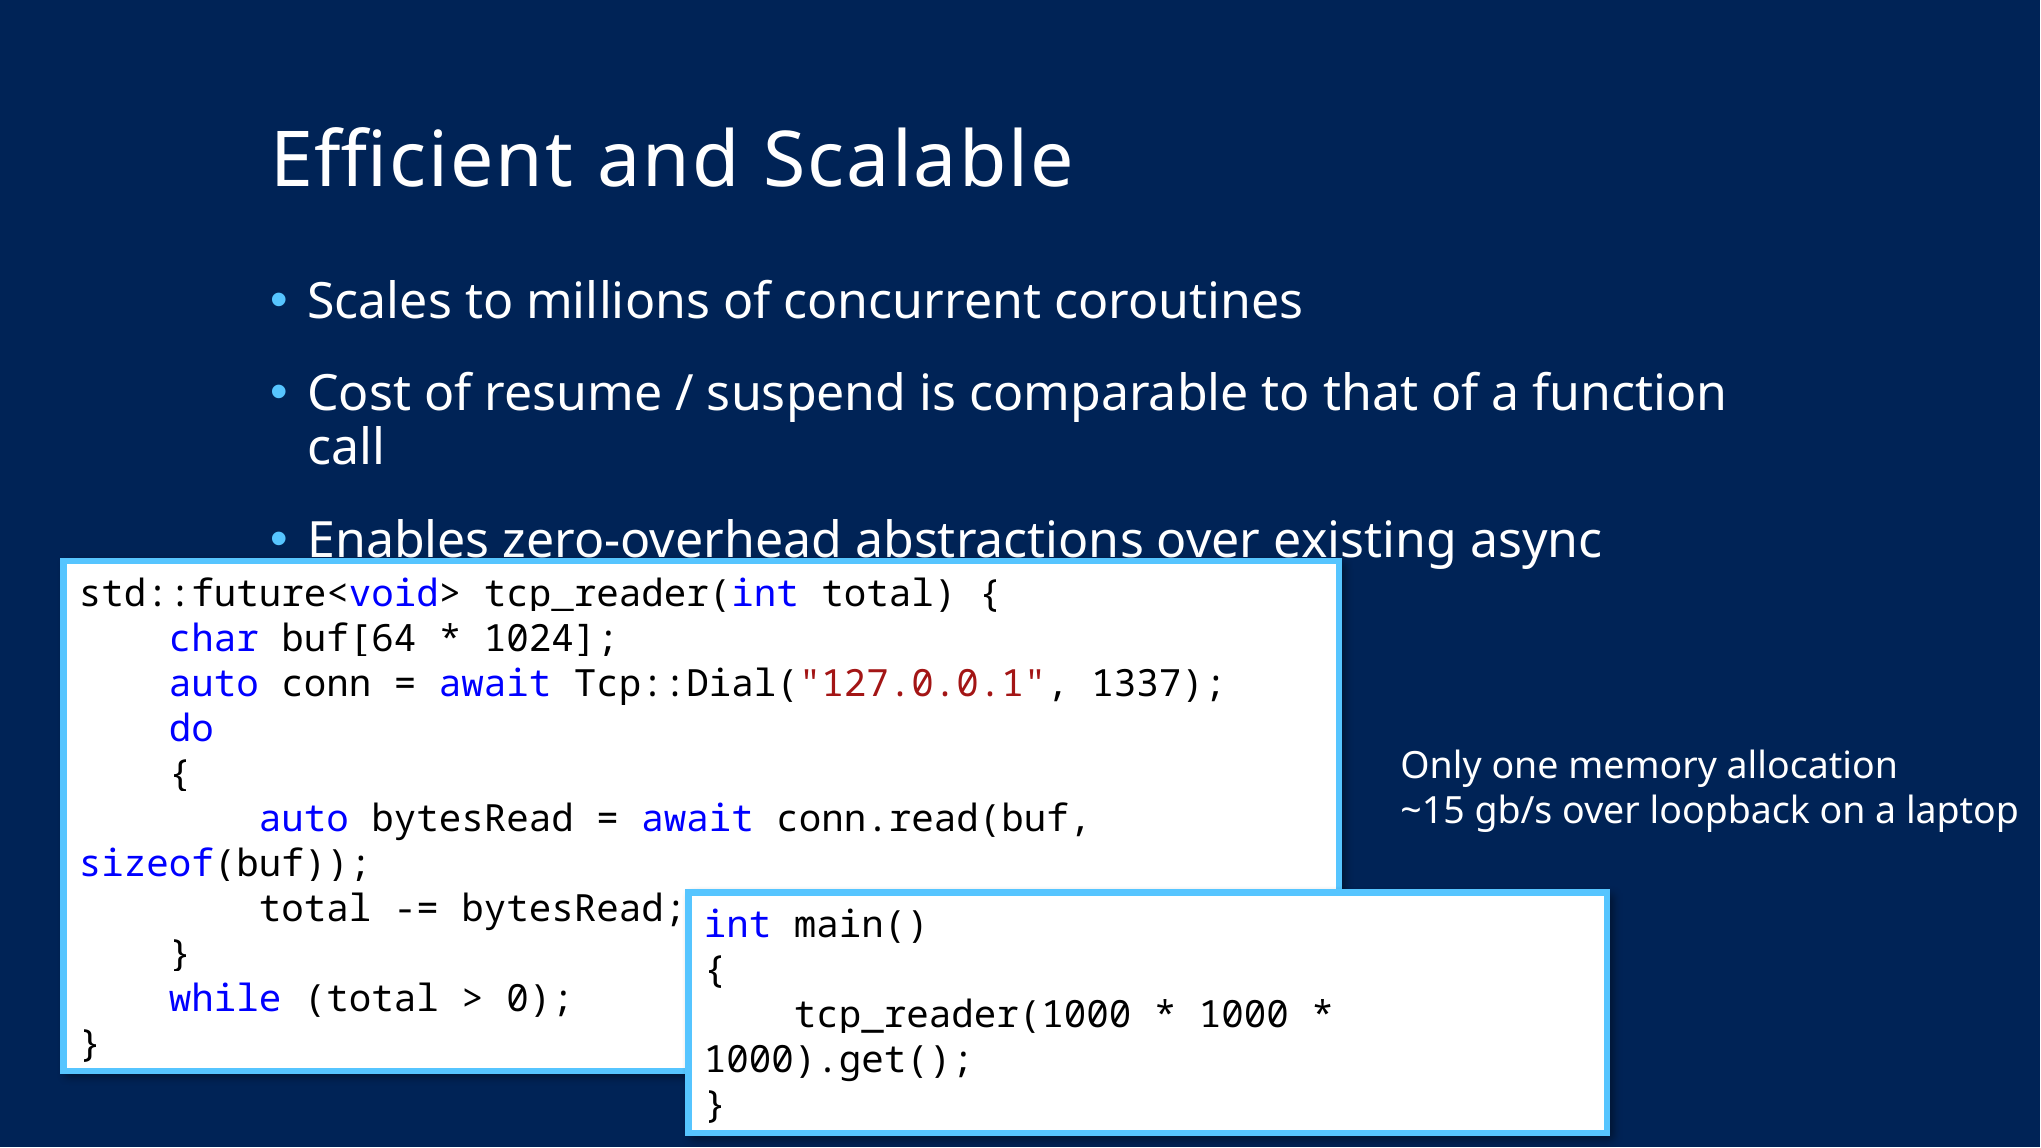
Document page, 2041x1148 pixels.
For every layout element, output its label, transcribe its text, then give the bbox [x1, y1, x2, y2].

title Efficient and Scalable [254, 58, 1786, 212]
list Scales to millions of concurrent coroutines Cost of resume / suspend is comparable to that of a function call Enables zero-overhead abstractions over existing async facilities [254, 267, 1784, 1008]
text_box int main() { tcp_reader(1000 * 1000 * 1000).get(); } [687, 891, 1608, 1134]
text_box std::future<void> tcp_reader(int total) { char buf[64 * 1024]; auto conn = await Tcp::Dial("127.0.0.1", 1337); do { auto bytesRead = await conn.read(buf, sizeof(buf)); total -= bytesRead; } while (total > 0); } [62, 560, 1340, 1072]
text_box Only one memory allocation ~15 gb/s over loopback on a laptop [1385, 733, 2036, 839]
